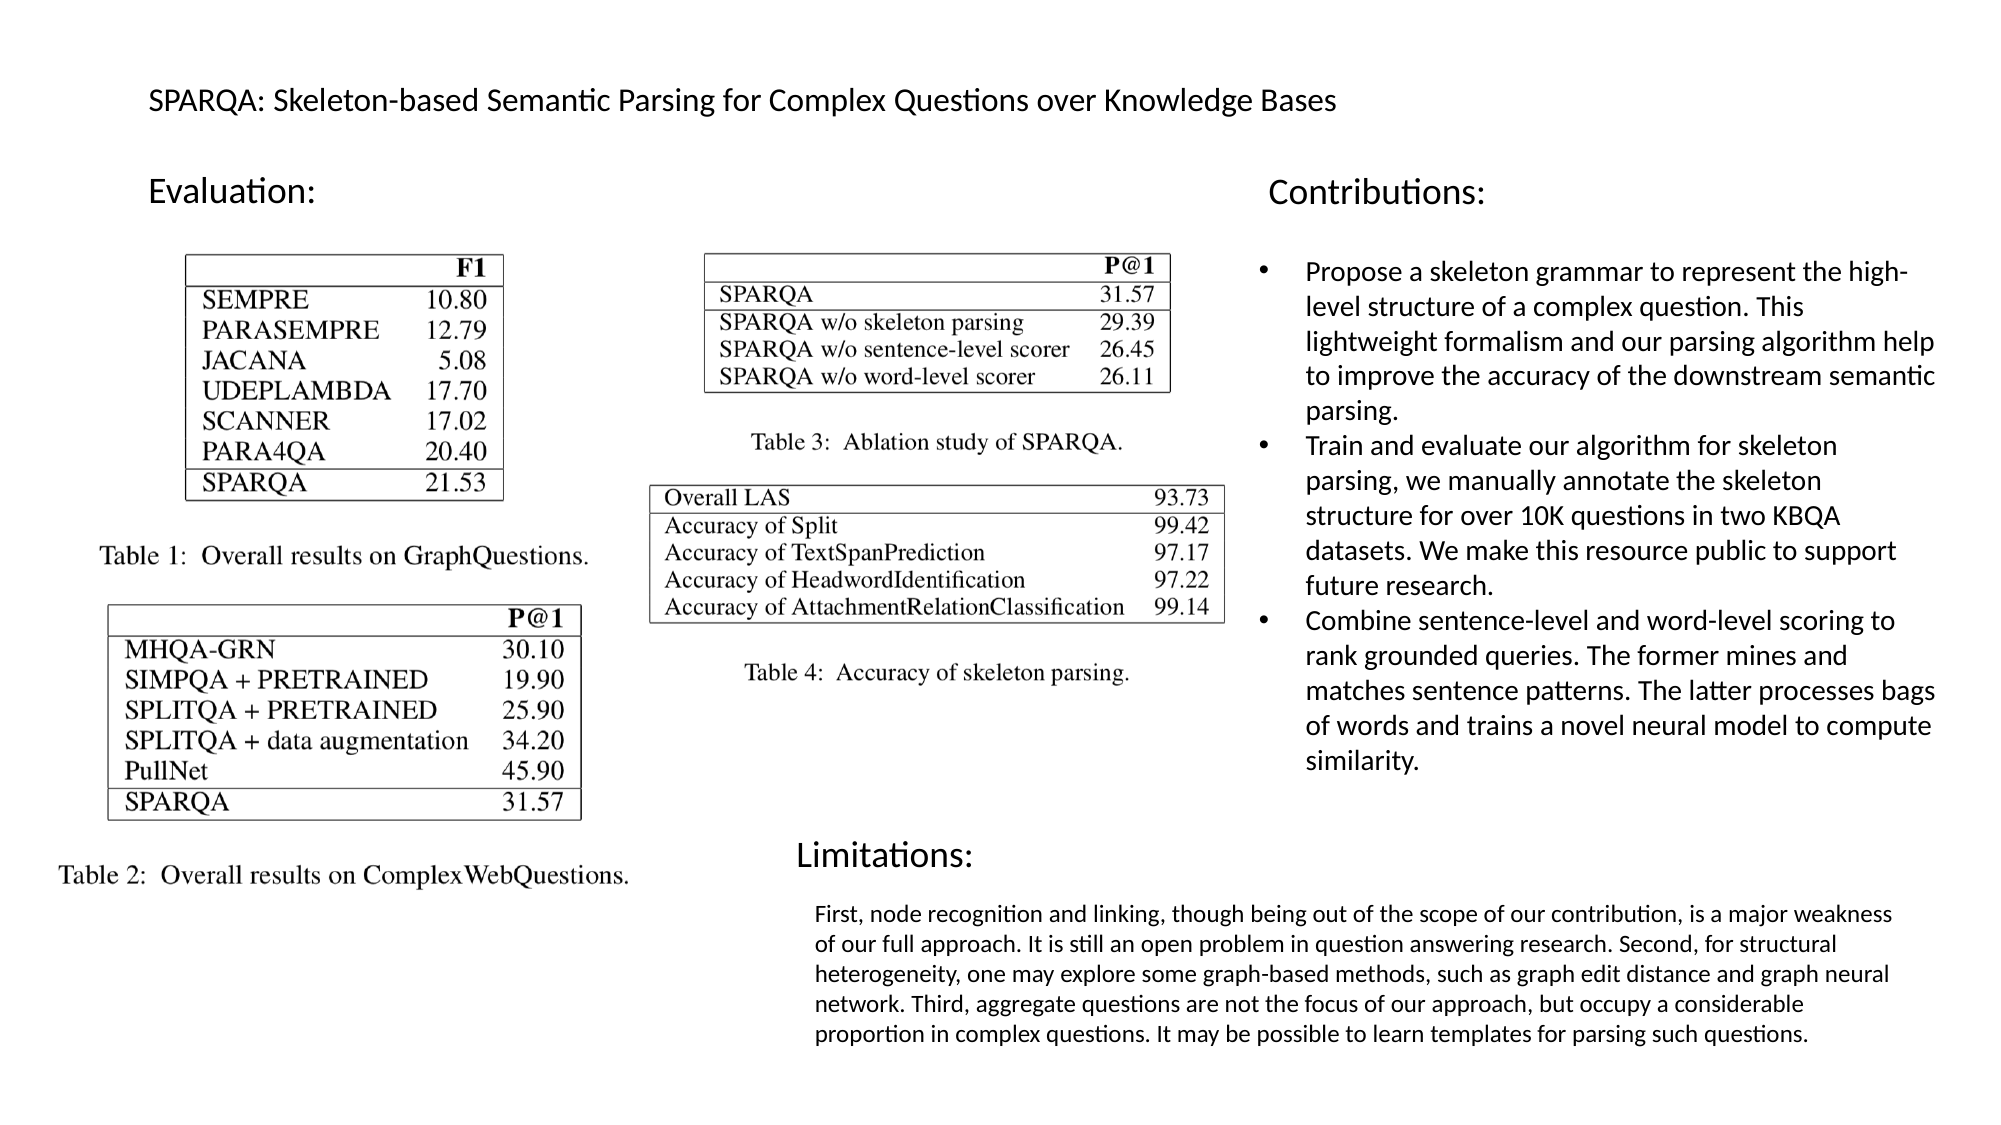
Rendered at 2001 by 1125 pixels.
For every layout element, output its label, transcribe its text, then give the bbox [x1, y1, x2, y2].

text_box SPARQA: Skeleton-based Semantic Parsing for Complex Questions over Knowledge Bases [133, 81, 1634, 160]
picture [48, 236, 1234, 891]
text_box Evaluation: [133, 160, 763, 219]
text_box Propose a skeleton grammar to represent the high- level structure of a complex question. This lightweight formalism and our parsing algorithm help to improve the accuracy of the downstream semantic parsing. Train and evaluate our algorithm for skeleton parsing, we manually annotate the skeleton structure for over 10K questions in two KBQA datasets. We make this resource public to support future research. Combine sentence-level and word-level scoring to rank grounded queries. The former mines and matches sentence patterns. The latter processes bags of words and trains a novel neural model to compute similarity. [1243, 244, 1952, 784]
text_box First, node recognition and linking, though being out of the scope of our contribution, is a major weakness of our full approach. It is still an open problem in question answering research. Second, for structural heterogeneity, one may explore some graph-based methods, such as graph edit distance and graph neural network. Third, aggregate questions are not the focus of our approach, but occupy a considerable proportion in complex questions. It may be possible to learn templates for parsing such questions. [800, 890, 1911, 1100]
text_box Limitations: [781, 822, 1182, 883]
text_box Contributions: [1253, 159, 1695, 220]
